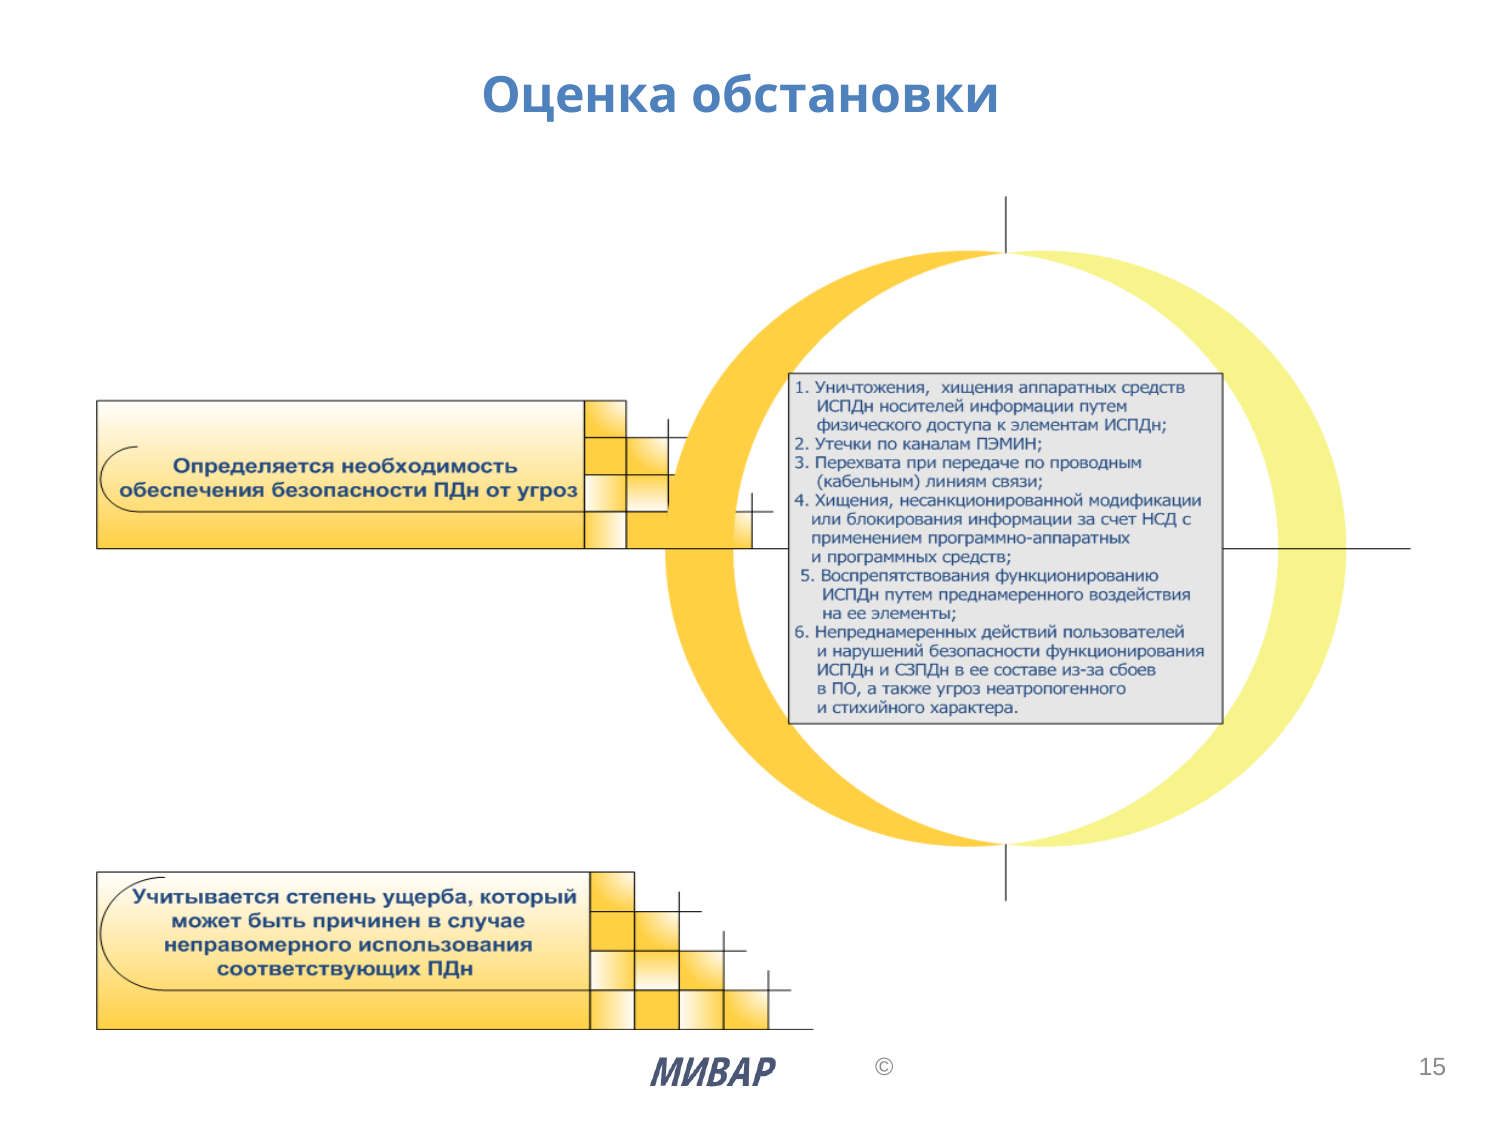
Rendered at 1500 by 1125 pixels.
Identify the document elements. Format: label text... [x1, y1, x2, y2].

picture [96, 196, 1411, 1031]
title Оценка обстановки [56, 45, 1425, 141]
text_box 15 [1360, 1042, 1500, 1088]
picture [646, 1054, 779, 1089]
slide_number © 15 [769, 1042, 1462, 1103]
